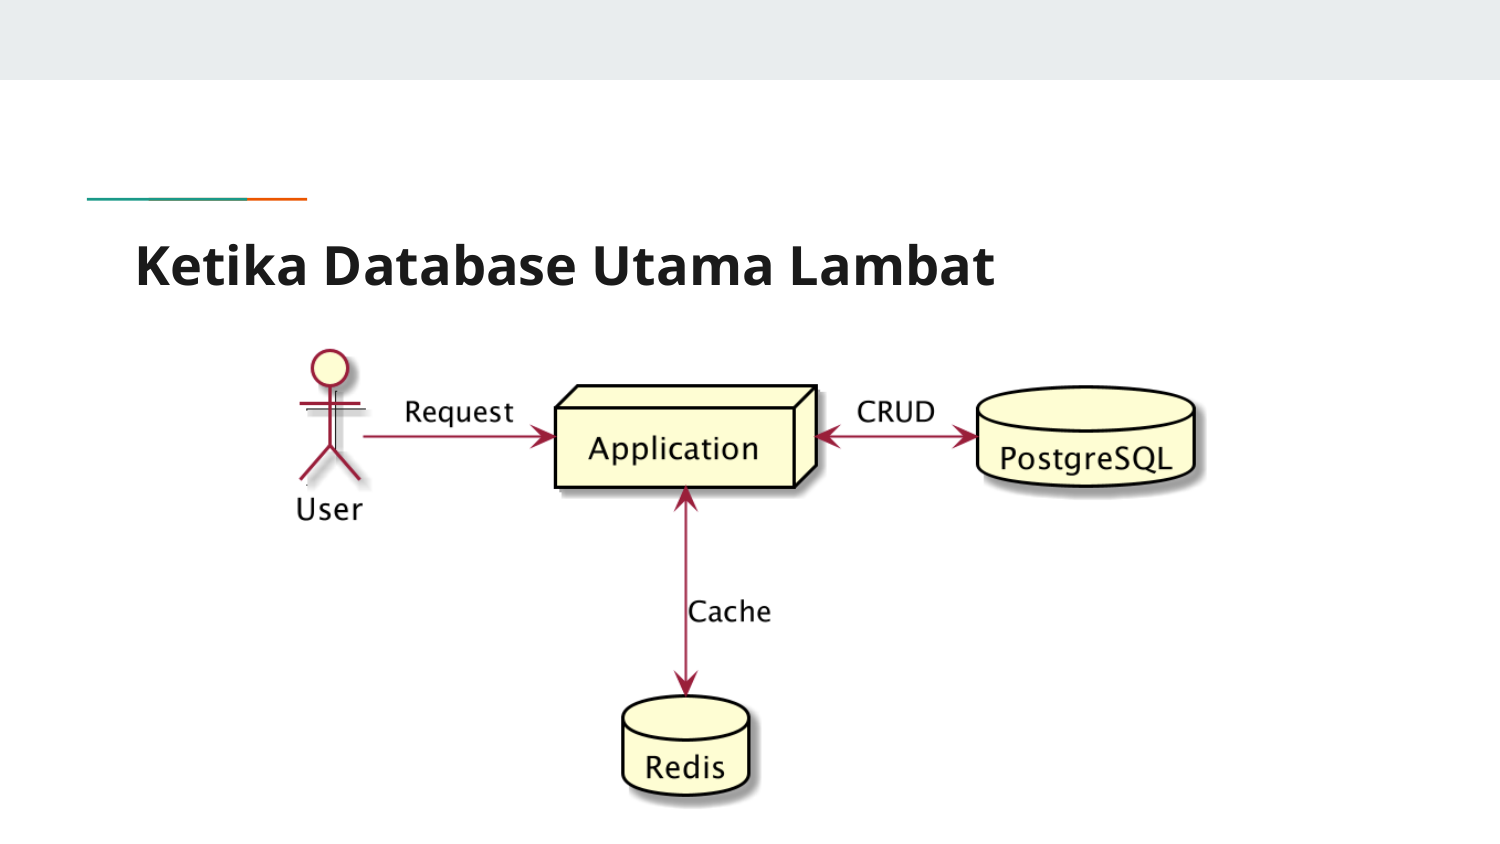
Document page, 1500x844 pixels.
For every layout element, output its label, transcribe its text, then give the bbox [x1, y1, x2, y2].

picture [282, 328, 1218, 819]
title Ketika Database Utama Lambat [119, 216, 1381, 305]
